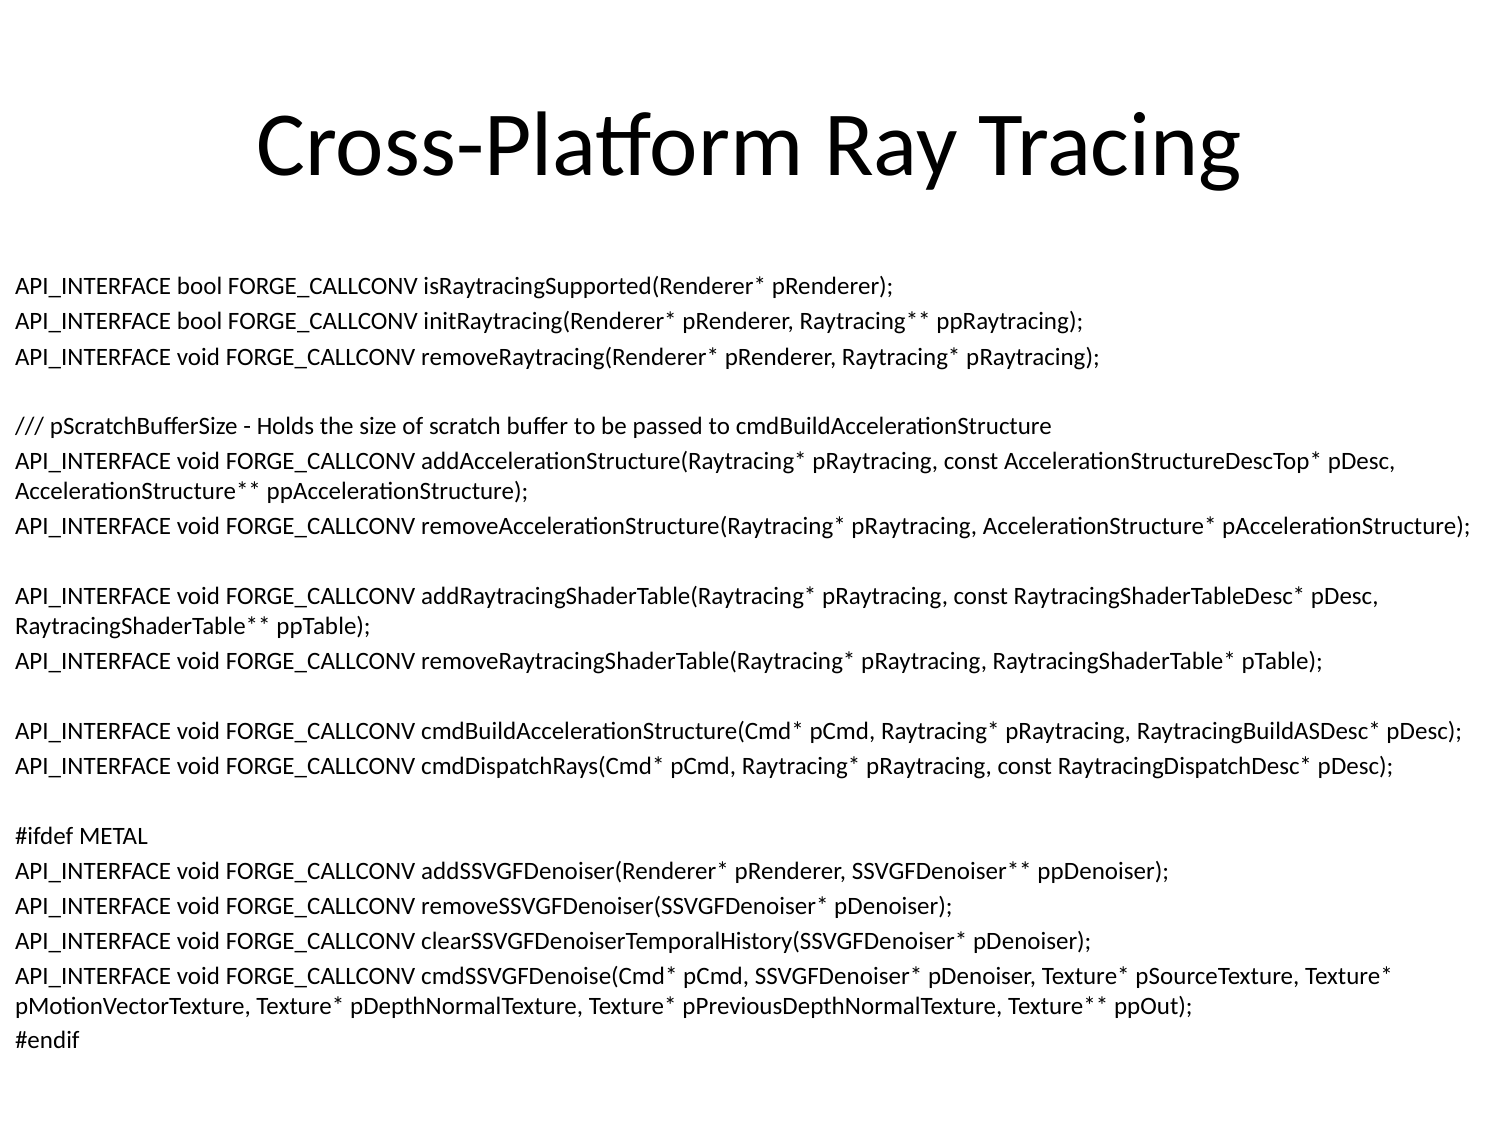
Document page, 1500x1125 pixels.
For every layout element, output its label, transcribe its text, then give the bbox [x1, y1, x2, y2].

title Cross-Platform Ray Tracing [75, 45, 1425, 233]
list API_INTERFACE bool FORGE_CALLCONV isRaytracingSupported(Renderer* pRenderer); API_INTERFACE bool FORGE_CALLCONV initRaytracing(Renderer* pRenderer, Raytracing** ppRaytracing); API_INTERFACE void FORGE_CALLCONV removeRaytracing(Renderer* pRenderer, Raytracing* pRaytracing); /// pScratchBufferSize - Holds the size of scratch buffer to be passed to cmdBuildAccelerationStructure API_INTERFACE void FORGE_CALLCONV addAccelerationStructure(Raytracing* pRaytracing, const AccelerationStructureDescTop* pDesc, AccelerationStructure** ppAccelerationStructure); API_INTERFACE void FORGE_CALLCONV removeAccelerationStructure(Raytracing* pRaytracing, AccelerationStructure* pAccelerationStructure); API_INTERFACE void FORGE_CALLCONV addRaytracingShaderTable(Raytracing* pRaytracing, const RaytracingShaderTableDesc* pDesc, RaytracingShaderTable** ppTable); API_INTERFACE void FORGE_CALLCONV removeRaytracingShaderTable(Raytracing* pRaytracing, RaytracingShaderTable* pTable); API_INTERFACE void FORGE_CALLCONV cmdBuildAccelerationStructure(Cmd* pCmd, Raytracing* pRaytracing, RaytracingBuildASDesc* pDesc); API_INTERFACE void FORGE_CALLCONV cmdDispatchRays(Cmd* pCmd, Raytracing* pRaytracing, const RaytracingDispatchDesc* pDesc); #ifdef METAL API_INTERFACE void FORGE_CALLCONV addSSVGFDenoiser(Renderer* pRenderer, SSVGFDenoiser** ppDenoiser); API_INTERFACE void FORGE_CALLCONV removeSSVGFDenoiser(SSVGFDenoiser* pDenoiser); API_INTERFACE void FORGE_CALLCONV clearSSVGFDenoiserTemporalHistory(SSVGFDenoiser* pDenoiser); API_INTERFACE void FORGE_CALLCONV cmdSSVGFDenoise(Cmd* pCmd, SSVGFDenoiser* pDenoiser, Texture* pSourceTexture, Texture* pMotionVectorTexture, Texture* pDepthNormalTexture, Texture* pPreviousDepthNormalTexture, Texture** ppOut); #endif [0, 262, 1500, 1125]
